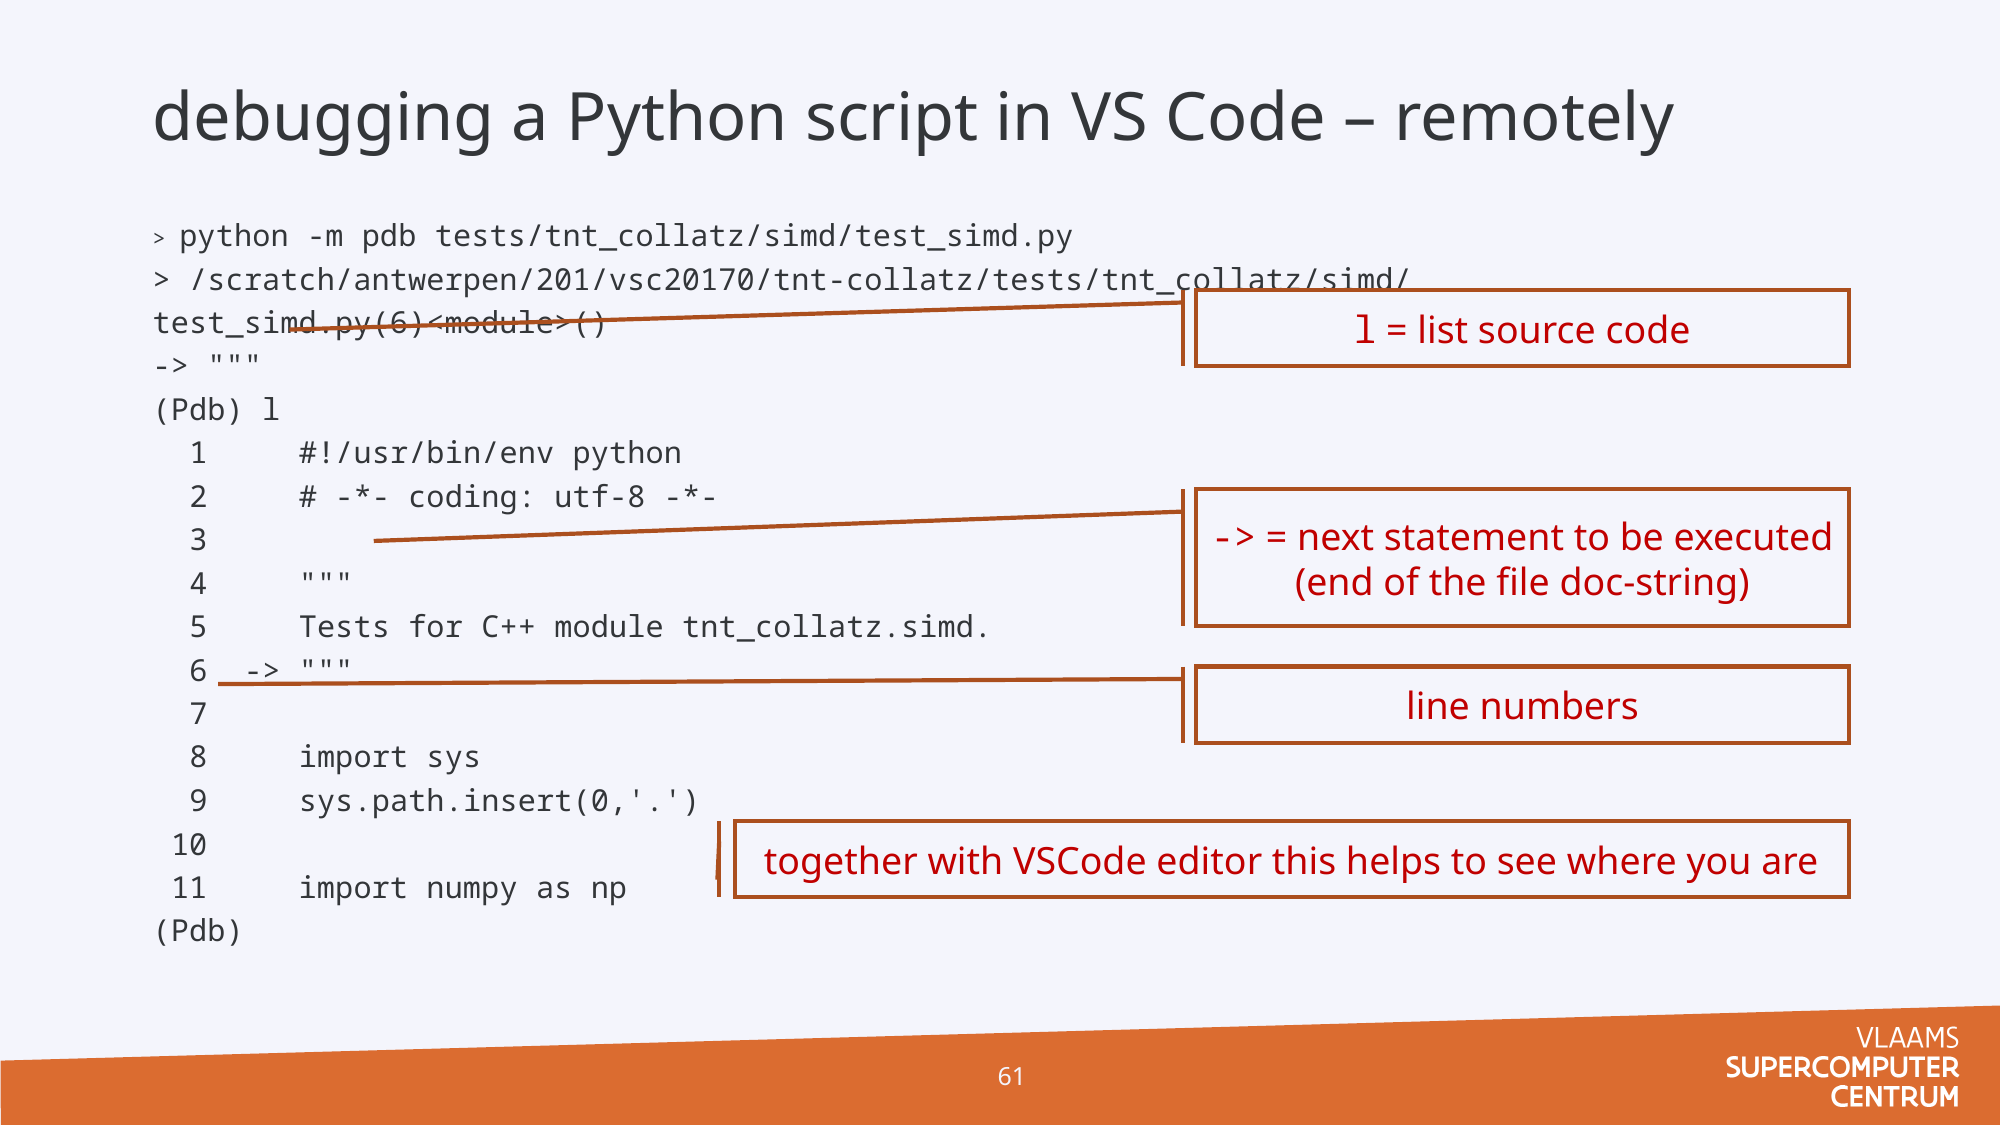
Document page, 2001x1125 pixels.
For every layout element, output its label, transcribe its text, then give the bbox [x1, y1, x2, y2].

text_box line numbers [218, 666, 1184, 743]
picture [1725, 1021, 1960, 1117]
text_box line numbers [1195, 666, 1850, 744]
text_box -> = next statement to be executed (end of the file doc-string) [1195, 488, 1850, 627]
slide_number 61 [958, 1047, 1042, 1108]
text_box together with VSCode editor this helps to see where you are [734, 820, 1850, 898]
list > python -m pdb tests/tnt_collatz/simd/test_simd.py > /scratch/antwerpen/201/vsc20170/tnt-collatz/tests/tnt_collatz/simd/test_simd.py(6)<module>() -> """ (Pdb) l 1 #!/usr/bin/env python 2 # -*- coding: utf-8 -*- 3 4 """ 5 Tests for C++ module tnt_collatz.simd. 6 -> """ 7 8 import sys 9 sys.path.insert(0,'.') 10 11 import numpy as np (Pdb) [137, 201, 1863, 962]
title debugging a Python script in VS Code – remotely [137, 75, 1863, 178]
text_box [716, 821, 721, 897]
text_box l = list source code [1195, 289, 1850, 367]
text_box -> = next statement to be executed (end of the file doc-string) [373, 489, 1184, 626]
text_box l = list source code [289, 290, 1184, 366]
